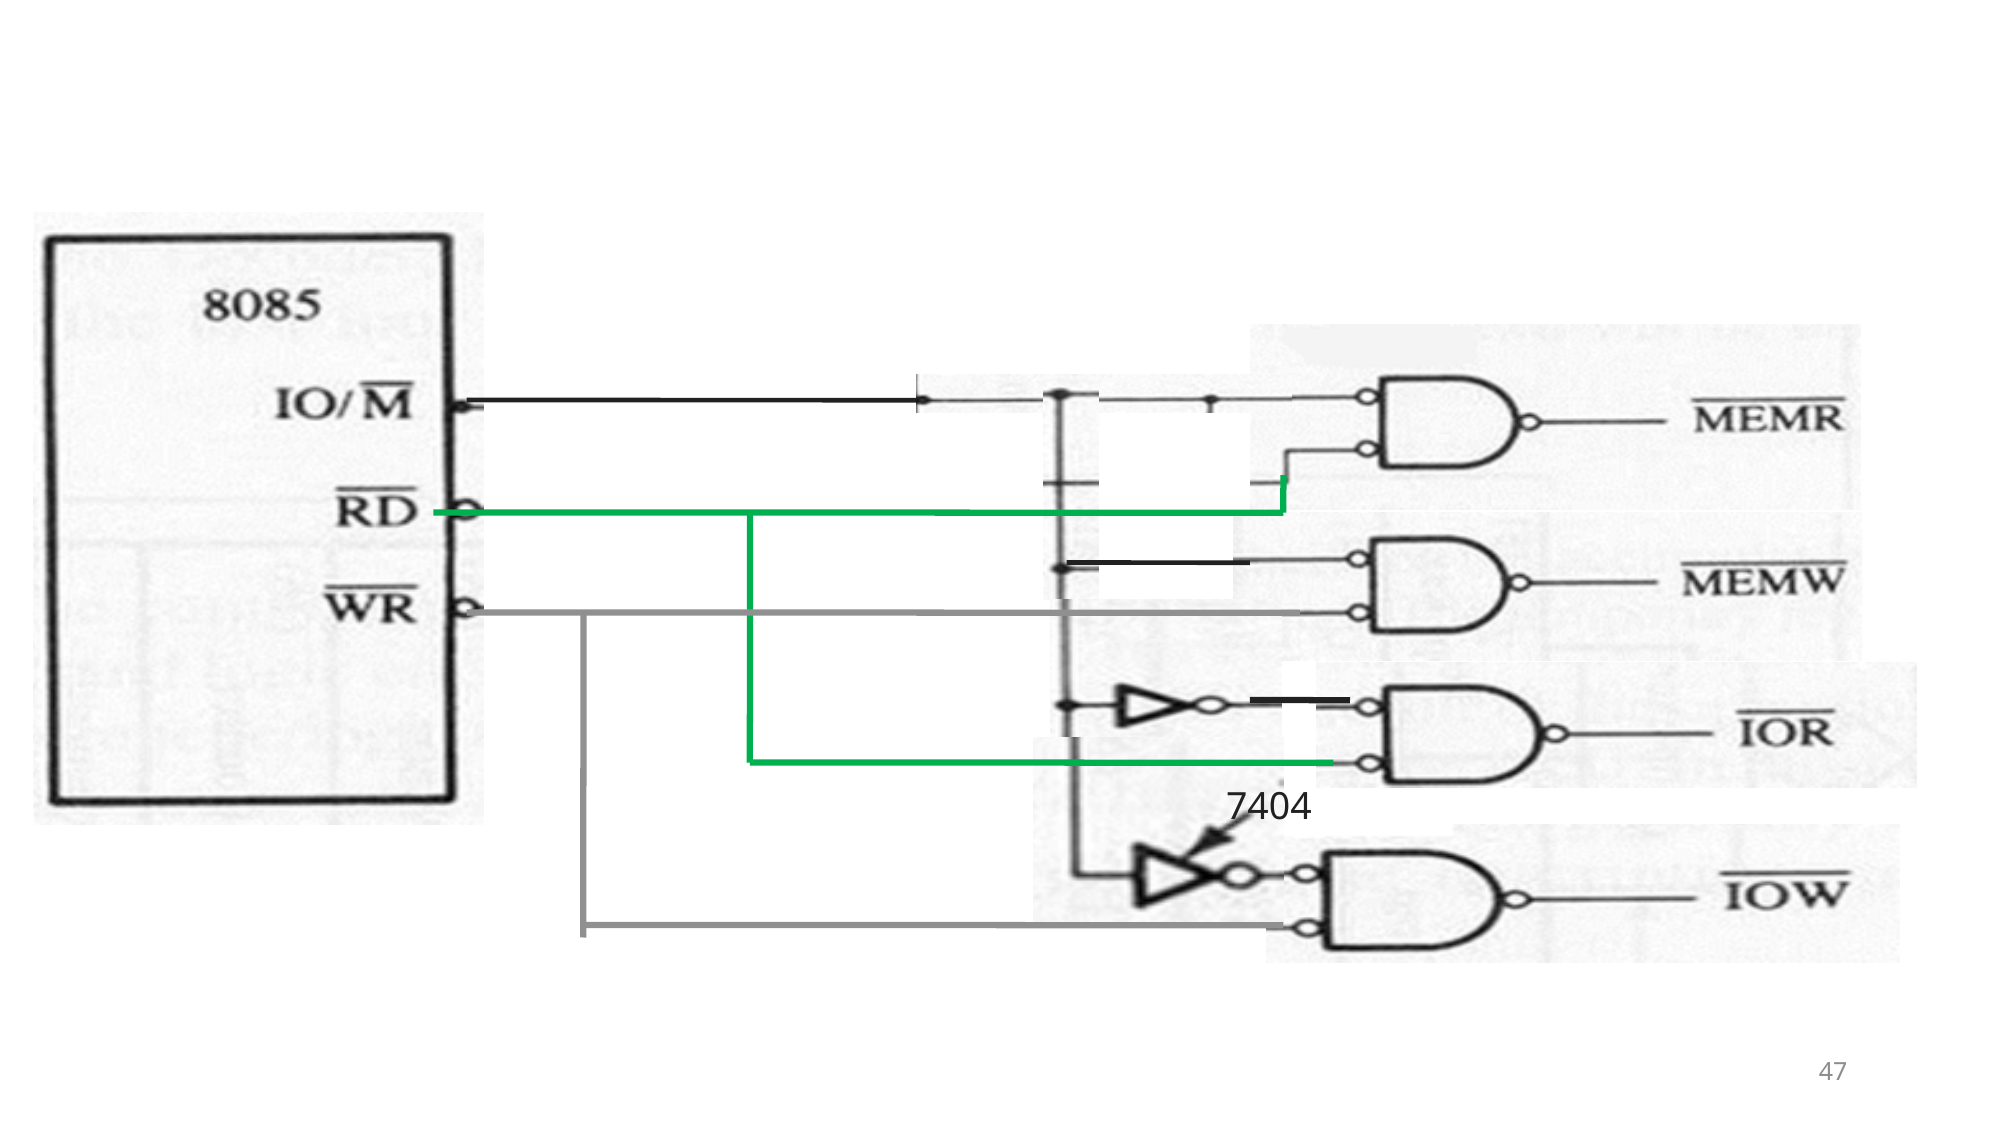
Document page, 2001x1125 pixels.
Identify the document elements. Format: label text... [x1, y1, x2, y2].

picture [916, 324, 1861, 512]
text_box 7404 [1284, 774, 1327, 824]
picture [1033, 512, 1867, 762]
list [33, 212, 484, 825]
picture [1033, 763, 1900, 963]
slide_number 47 [1412, 1042, 1863, 1103]
picture [1316, 662, 1917, 788]
